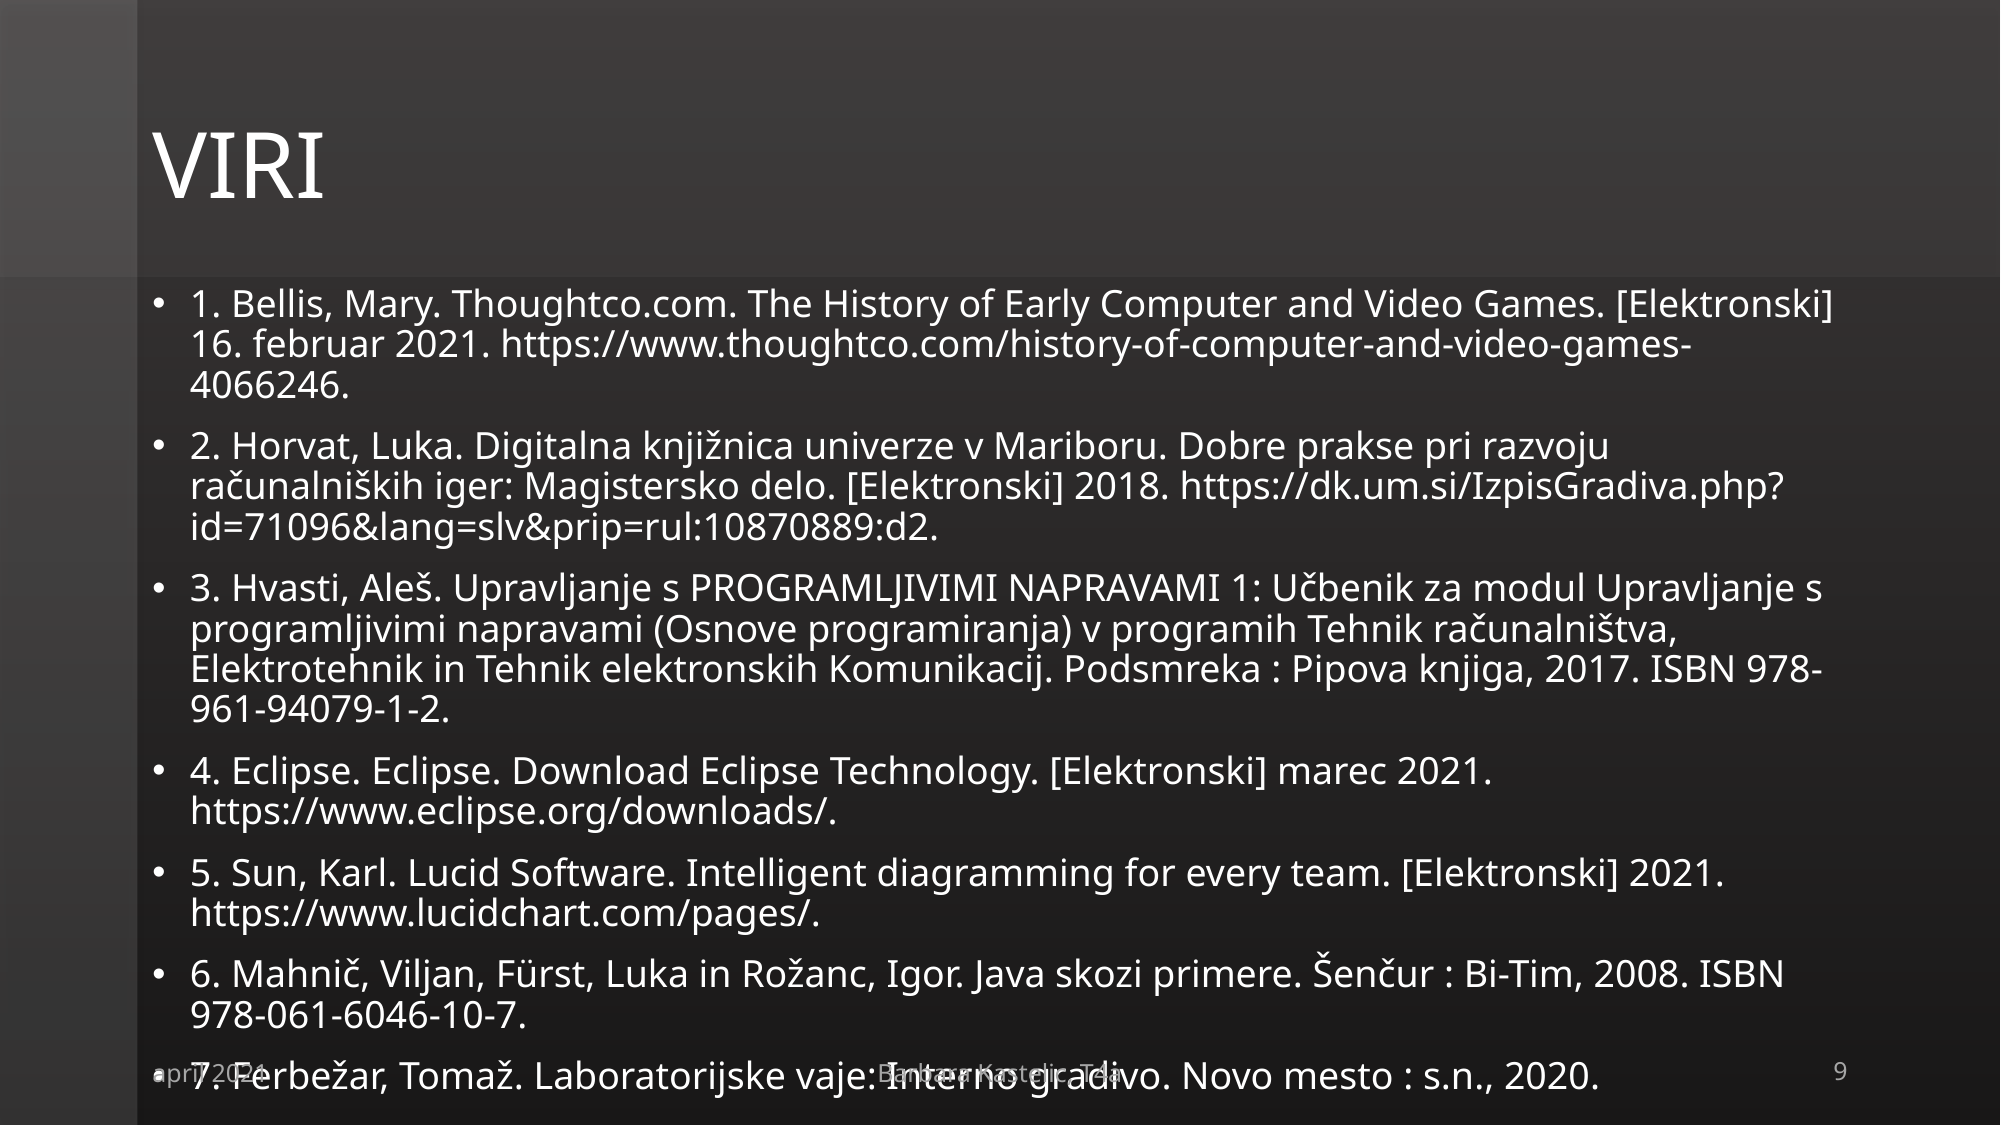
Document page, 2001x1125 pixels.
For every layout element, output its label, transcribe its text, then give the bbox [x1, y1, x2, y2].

title VIRI [137, 59, 1863, 277]
footer Barbara Kastelic, T4a [662, 1042, 1338, 1103]
slide_number 9 [1412, 1042, 1863, 1103]
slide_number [137, 1042, 588, 1103]
list 1. Bellis, Mary. Thoughtco.com. The History of Early Computer and Video Games. [Elektronski] 16. februar 2021. https://www.thoughtco.com/history-of-computer-and-video-games-4066246. 2. Horvat, Luka. Digitalna knjižnica univerze v Mariboru. Dobre prakse pri razvoju računalniških iger: Magistersko delo. [Elektronski] 2018. https://dk.um.si/IzpisGradiva.php?id=71096&lang=slv&prip=rul:10870889:d2. 3. Hvasti, Aleš. Upravljanje s PROGRAMLJIVIMI NAPRAVAMI 1: Učbenik za modul Upravljanje s programljivimi napravami (Osnove programiranja) v programih Tehnik računalništva, Elektrotehnik in Tehnik elektronskih Komunikacij. Podsmreka : Pipova knjiga, 2017. ISBN 978-961-94079-1-2. 4. Eclipse. Eclipse. Download Eclipse Technology. [Elektronski] marec 2021. https://www.eclipse.org/downloads/. 5. Sun, Karl. Lucid Software. Intelligent diagramming for every team. [Elektronski] 2021. https://www.lucidchart.com/pages/. 6. Mahnič, Viljan, Fürst, Luka in Rožanc, Igor. Java skozi primere. Šenčur : Bi-Tim, 2008. ISBN 978-061-6046-10-7. 7. Ferbežar, Tomaž. Laboratorijske vaje: Interno gradivo. Novo mesto : s.n., 2020. [137, 277, 1863, 1106]
